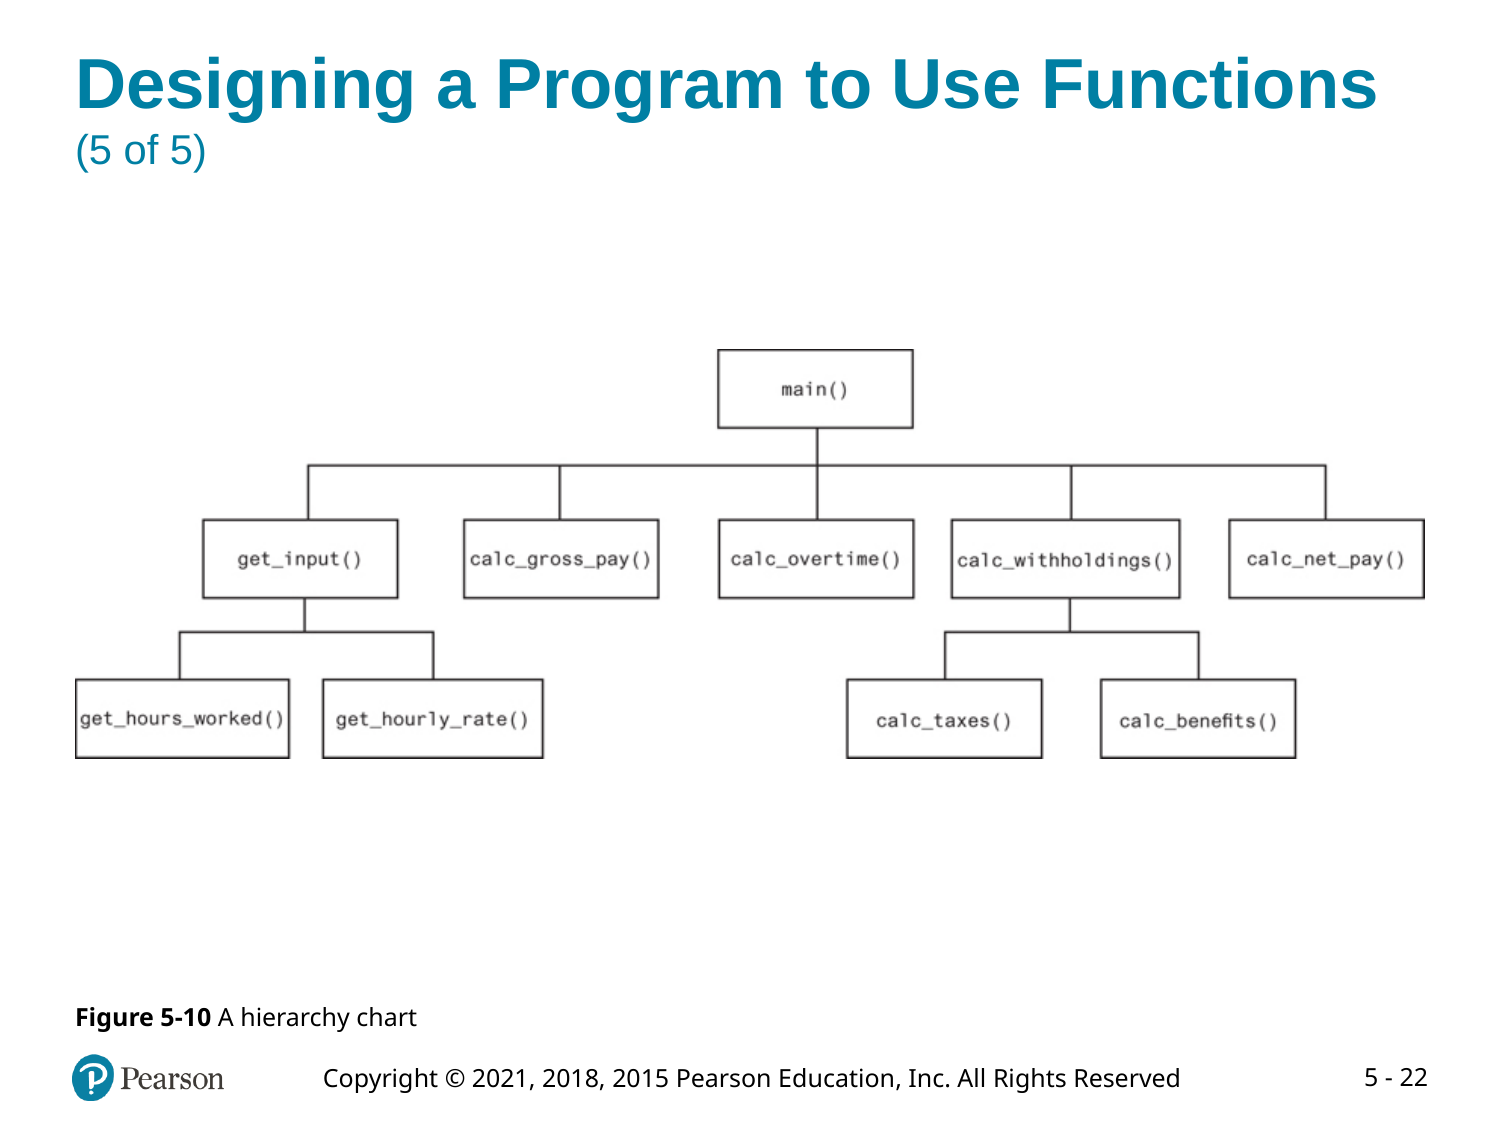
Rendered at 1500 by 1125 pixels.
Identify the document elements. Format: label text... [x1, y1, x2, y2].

picture [81, 1064, 107, 1089]
title Designing a Program to Use Functions (5 of 5) [75, 37, 1425, 213]
picture [72, 1054, 89, 1072]
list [74, 348, 1426, 760]
picture [72, 1087, 83, 1101]
picture [99, 1054, 224, 1101]
list Figure 5-10 A hierarchy chart [75, 962, 1425, 1031]
